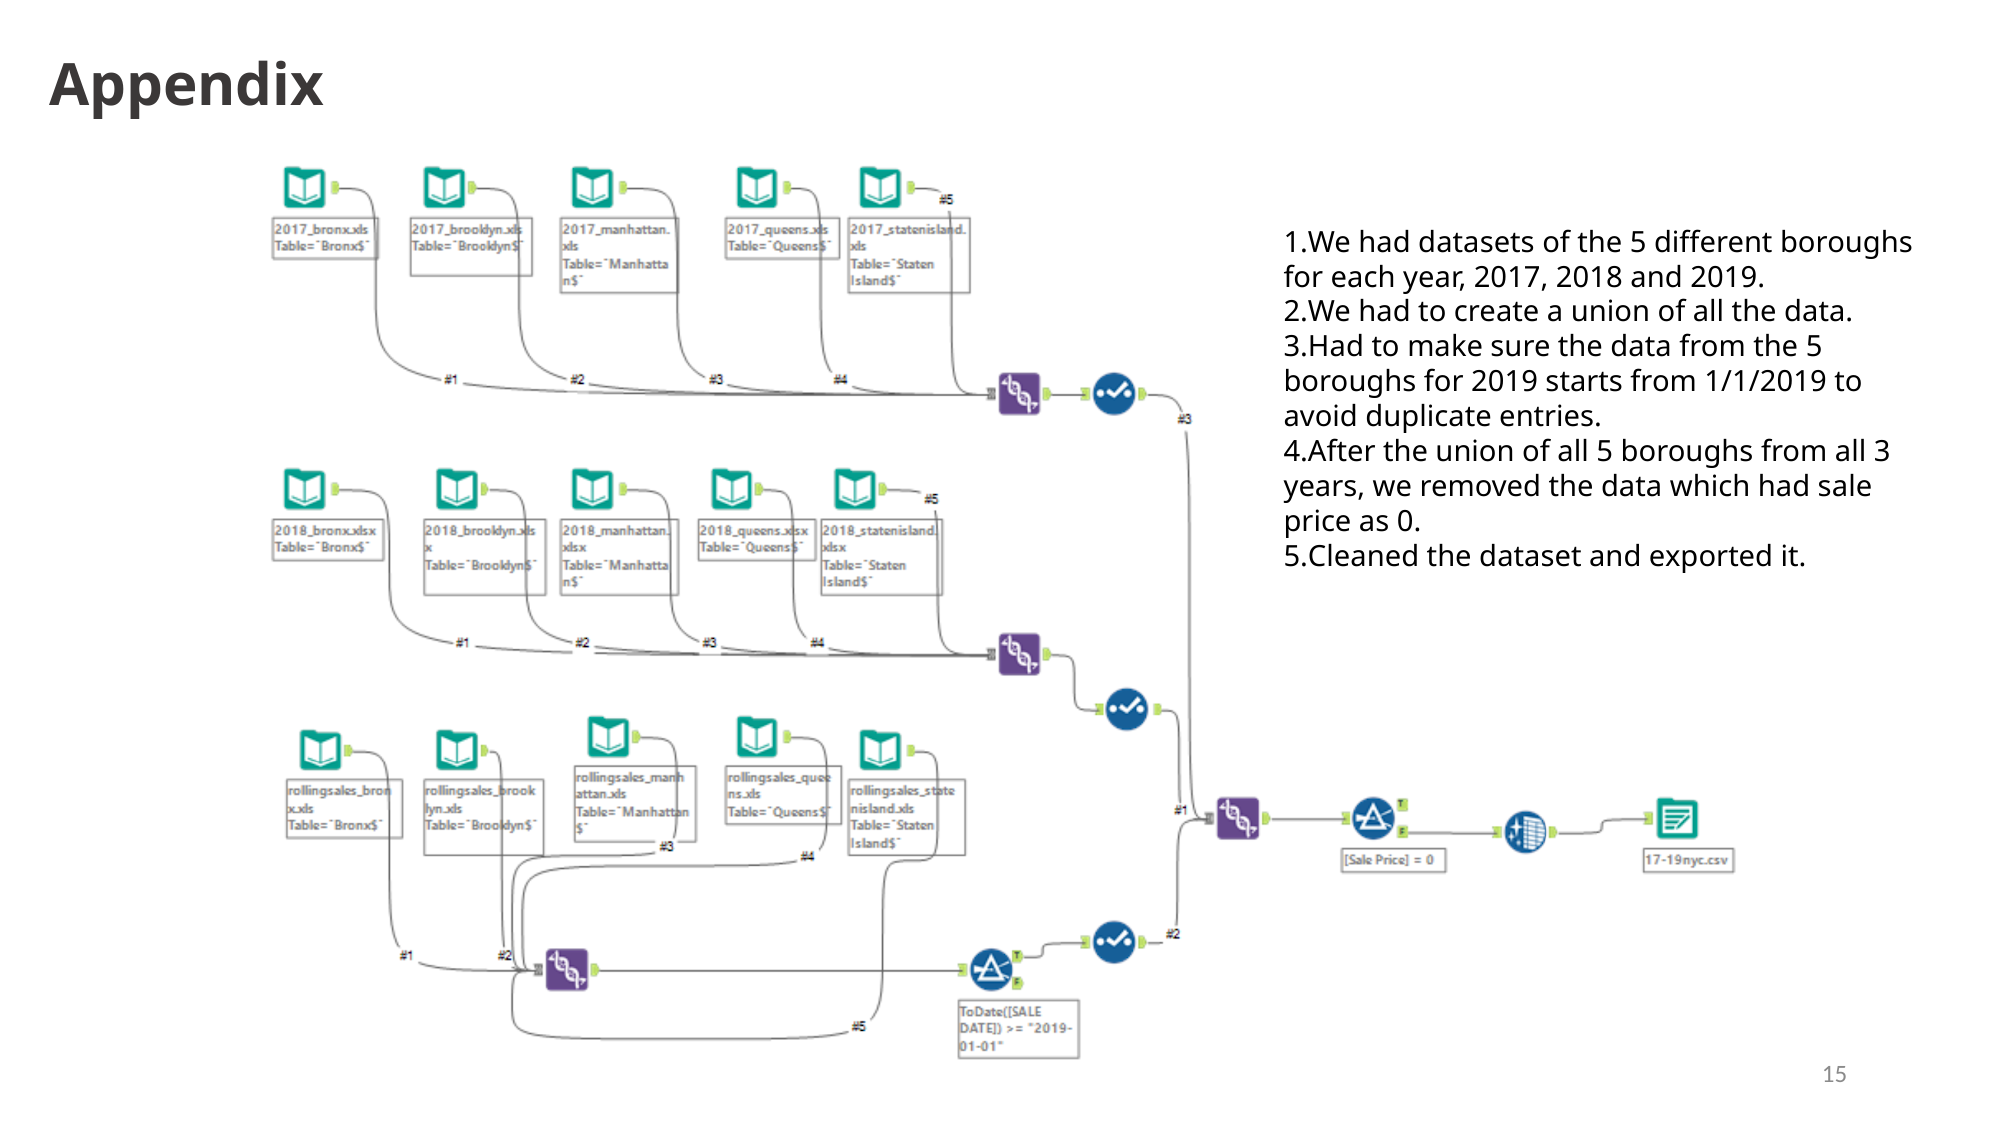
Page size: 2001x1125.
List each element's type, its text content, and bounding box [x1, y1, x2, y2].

picture [217, 152, 1811, 1066]
slide_number 15 [1412, 1042, 1863, 1103]
text_box Appendix [34, 39, 1993, 125]
text_box We had datasets of the 5 different boroughs for each year, 2017, 2018 and 2019. We had to create a union of all the data. Had to make sure the data from the 5 boroughs for 2019 starts from 1/1/2019 to avoid duplicate entries. After the union of all 5 boroughs from all 3 years, we removed the data which had sale price as 0. Cleaned the dataset and exported it. [1811, 215, 1951, 580]
